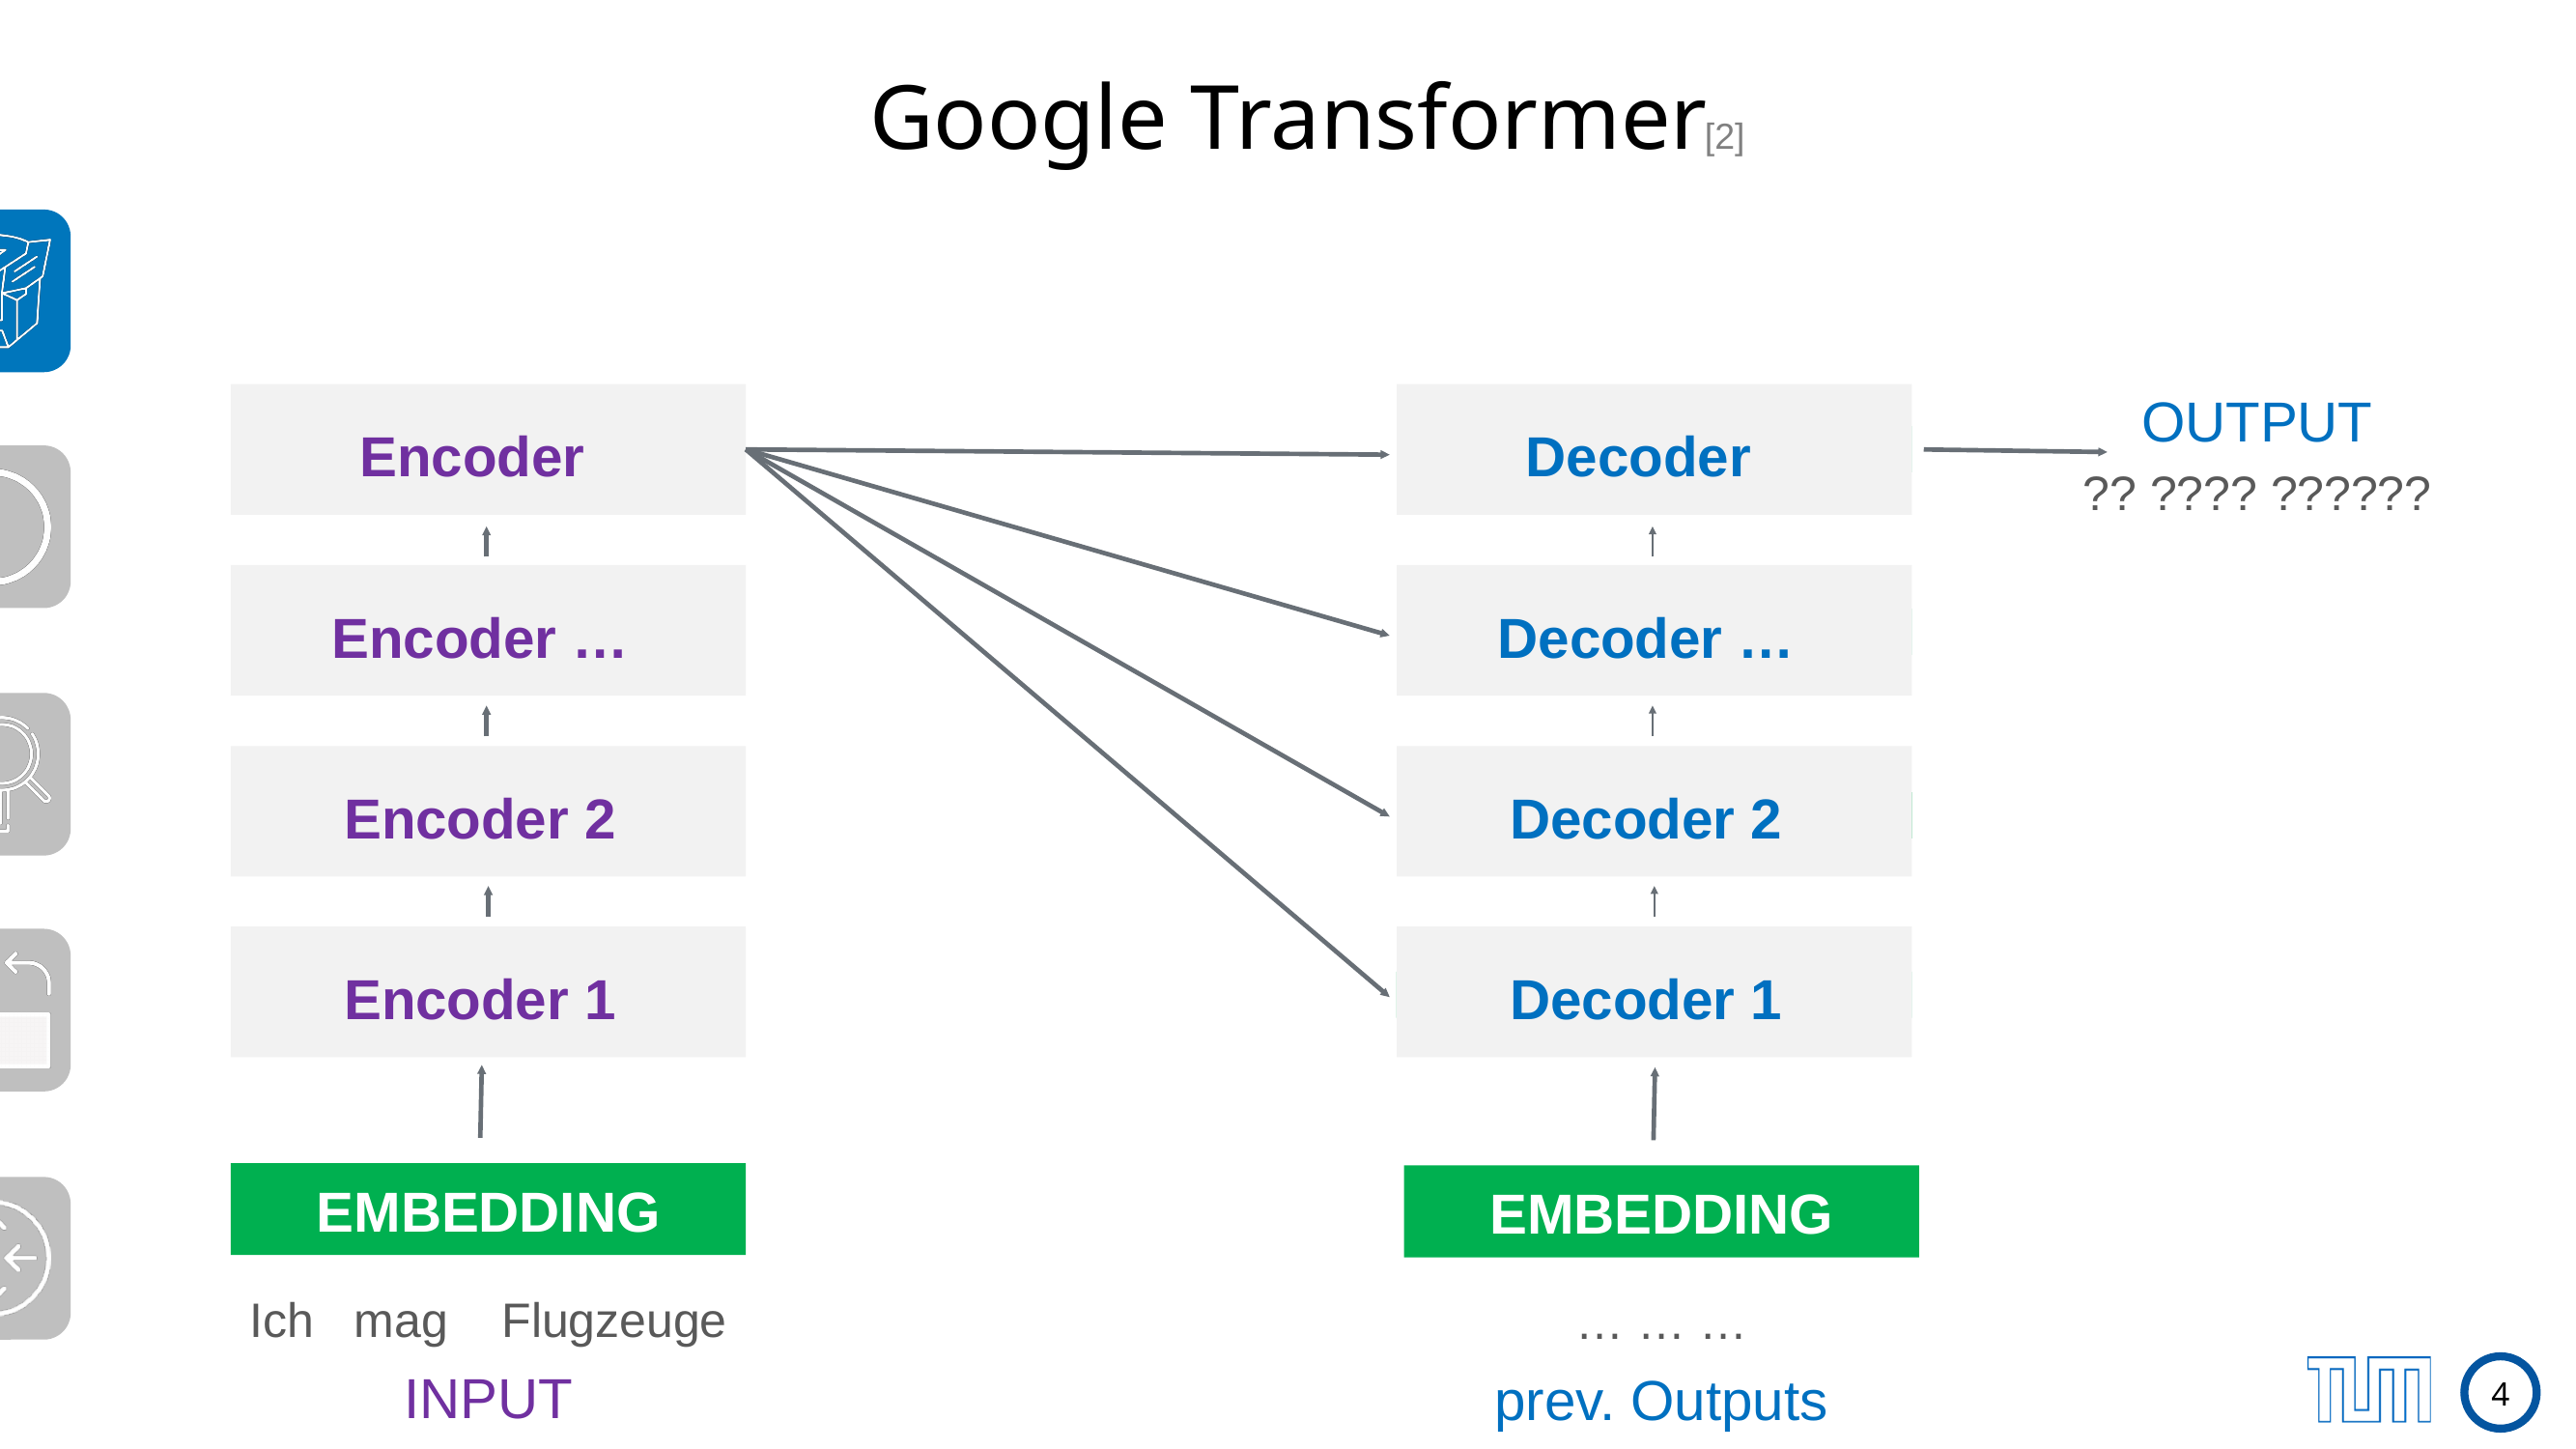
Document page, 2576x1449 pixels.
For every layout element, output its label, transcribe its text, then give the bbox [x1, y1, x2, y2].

text_box OUTPUT [1999, 378, 2515, 461]
text_box [0, 443, 73, 611]
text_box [223, 384, 747, 516]
text_box EMBEDDING [1403, 1165, 1919, 1258]
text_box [745, 459, 1390, 637]
text_box INPUT [230, 1354, 747, 1437]
text_box EMBEDDING [230, 1163, 747, 1256]
text_box [0, 207, 73, 375]
picture [0, 468, 51, 585]
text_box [745, 639, 1390, 817]
title Google Transformer [126, 38, 2452, 190]
picture [0, 952, 51, 1069]
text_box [1389, 384, 1912, 516]
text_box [745, 449, 1390, 455]
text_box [1923, 449, 2108, 453]
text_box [1389, 885, 1912, 1058]
text_box ?? ???? ?????? [1999, 461, 2515, 527]
picture [0, 232, 51, 350]
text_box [1398, 745, 1912, 877]
picture [0, 1200, 51, 1318]
text_box prev. Outputs [1403, 1357, 1919, 1439]
text_box … … … [1403, 1284, 1919, 1356]
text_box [223, 745, 741, 877]
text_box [223, 564, 740, 696]
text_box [223, 885, 747, 1058]
picture [0, 716, 51, 833]
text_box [745, 820, 1390, 998]
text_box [1399, 564, 1912, 696]
text_box [0, 926, 73, 1094]
text_box [0, 693, 71, 856]
picture [2307, 1356, 2431, 1423]
text_box Ich mag Flugzeuge [230, 1281, 747, 1354]
text_box [0, 1175, 73, 1342]
slide_number 4 [2482, 1364, 2519, 1422]
text_box [2] [1652, 104, 1798, 165]
